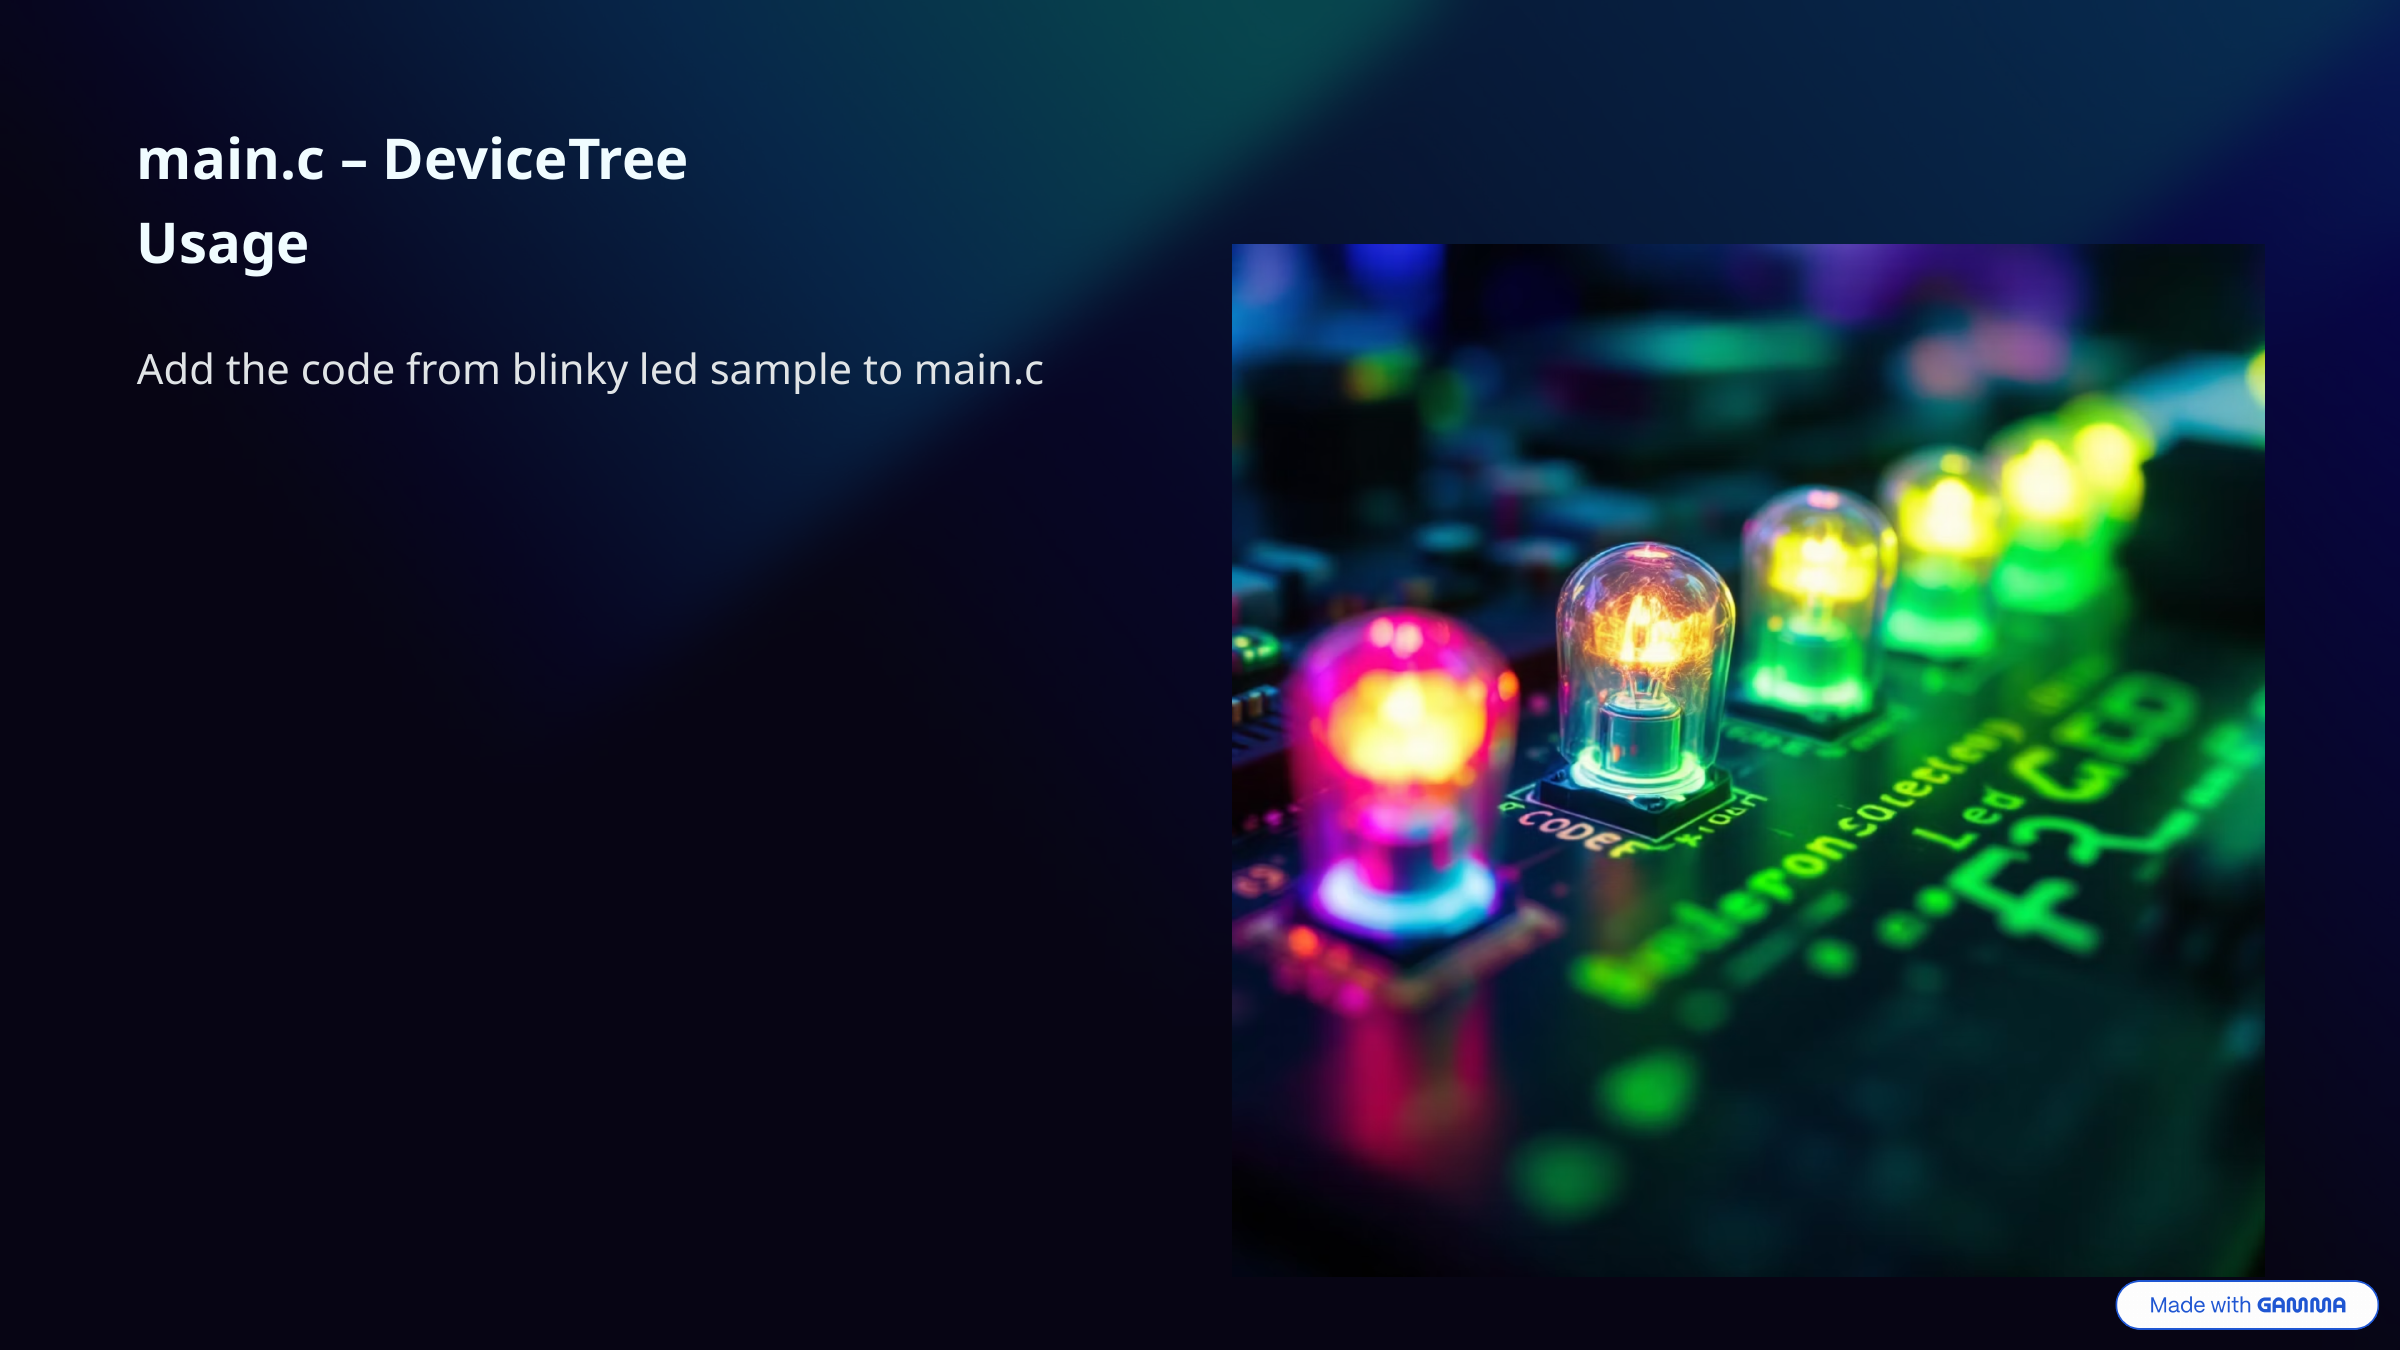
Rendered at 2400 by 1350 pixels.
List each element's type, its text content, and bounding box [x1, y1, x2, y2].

text_box [136, 239, 1169, 290]
picture [1231, 244, 2389, 1339]
text_box Add the code from blinky led sample to main.c [136, 312, 1169, 364]
text_box main.c – DeviceTree Usage [136, 107, 844, 179]
